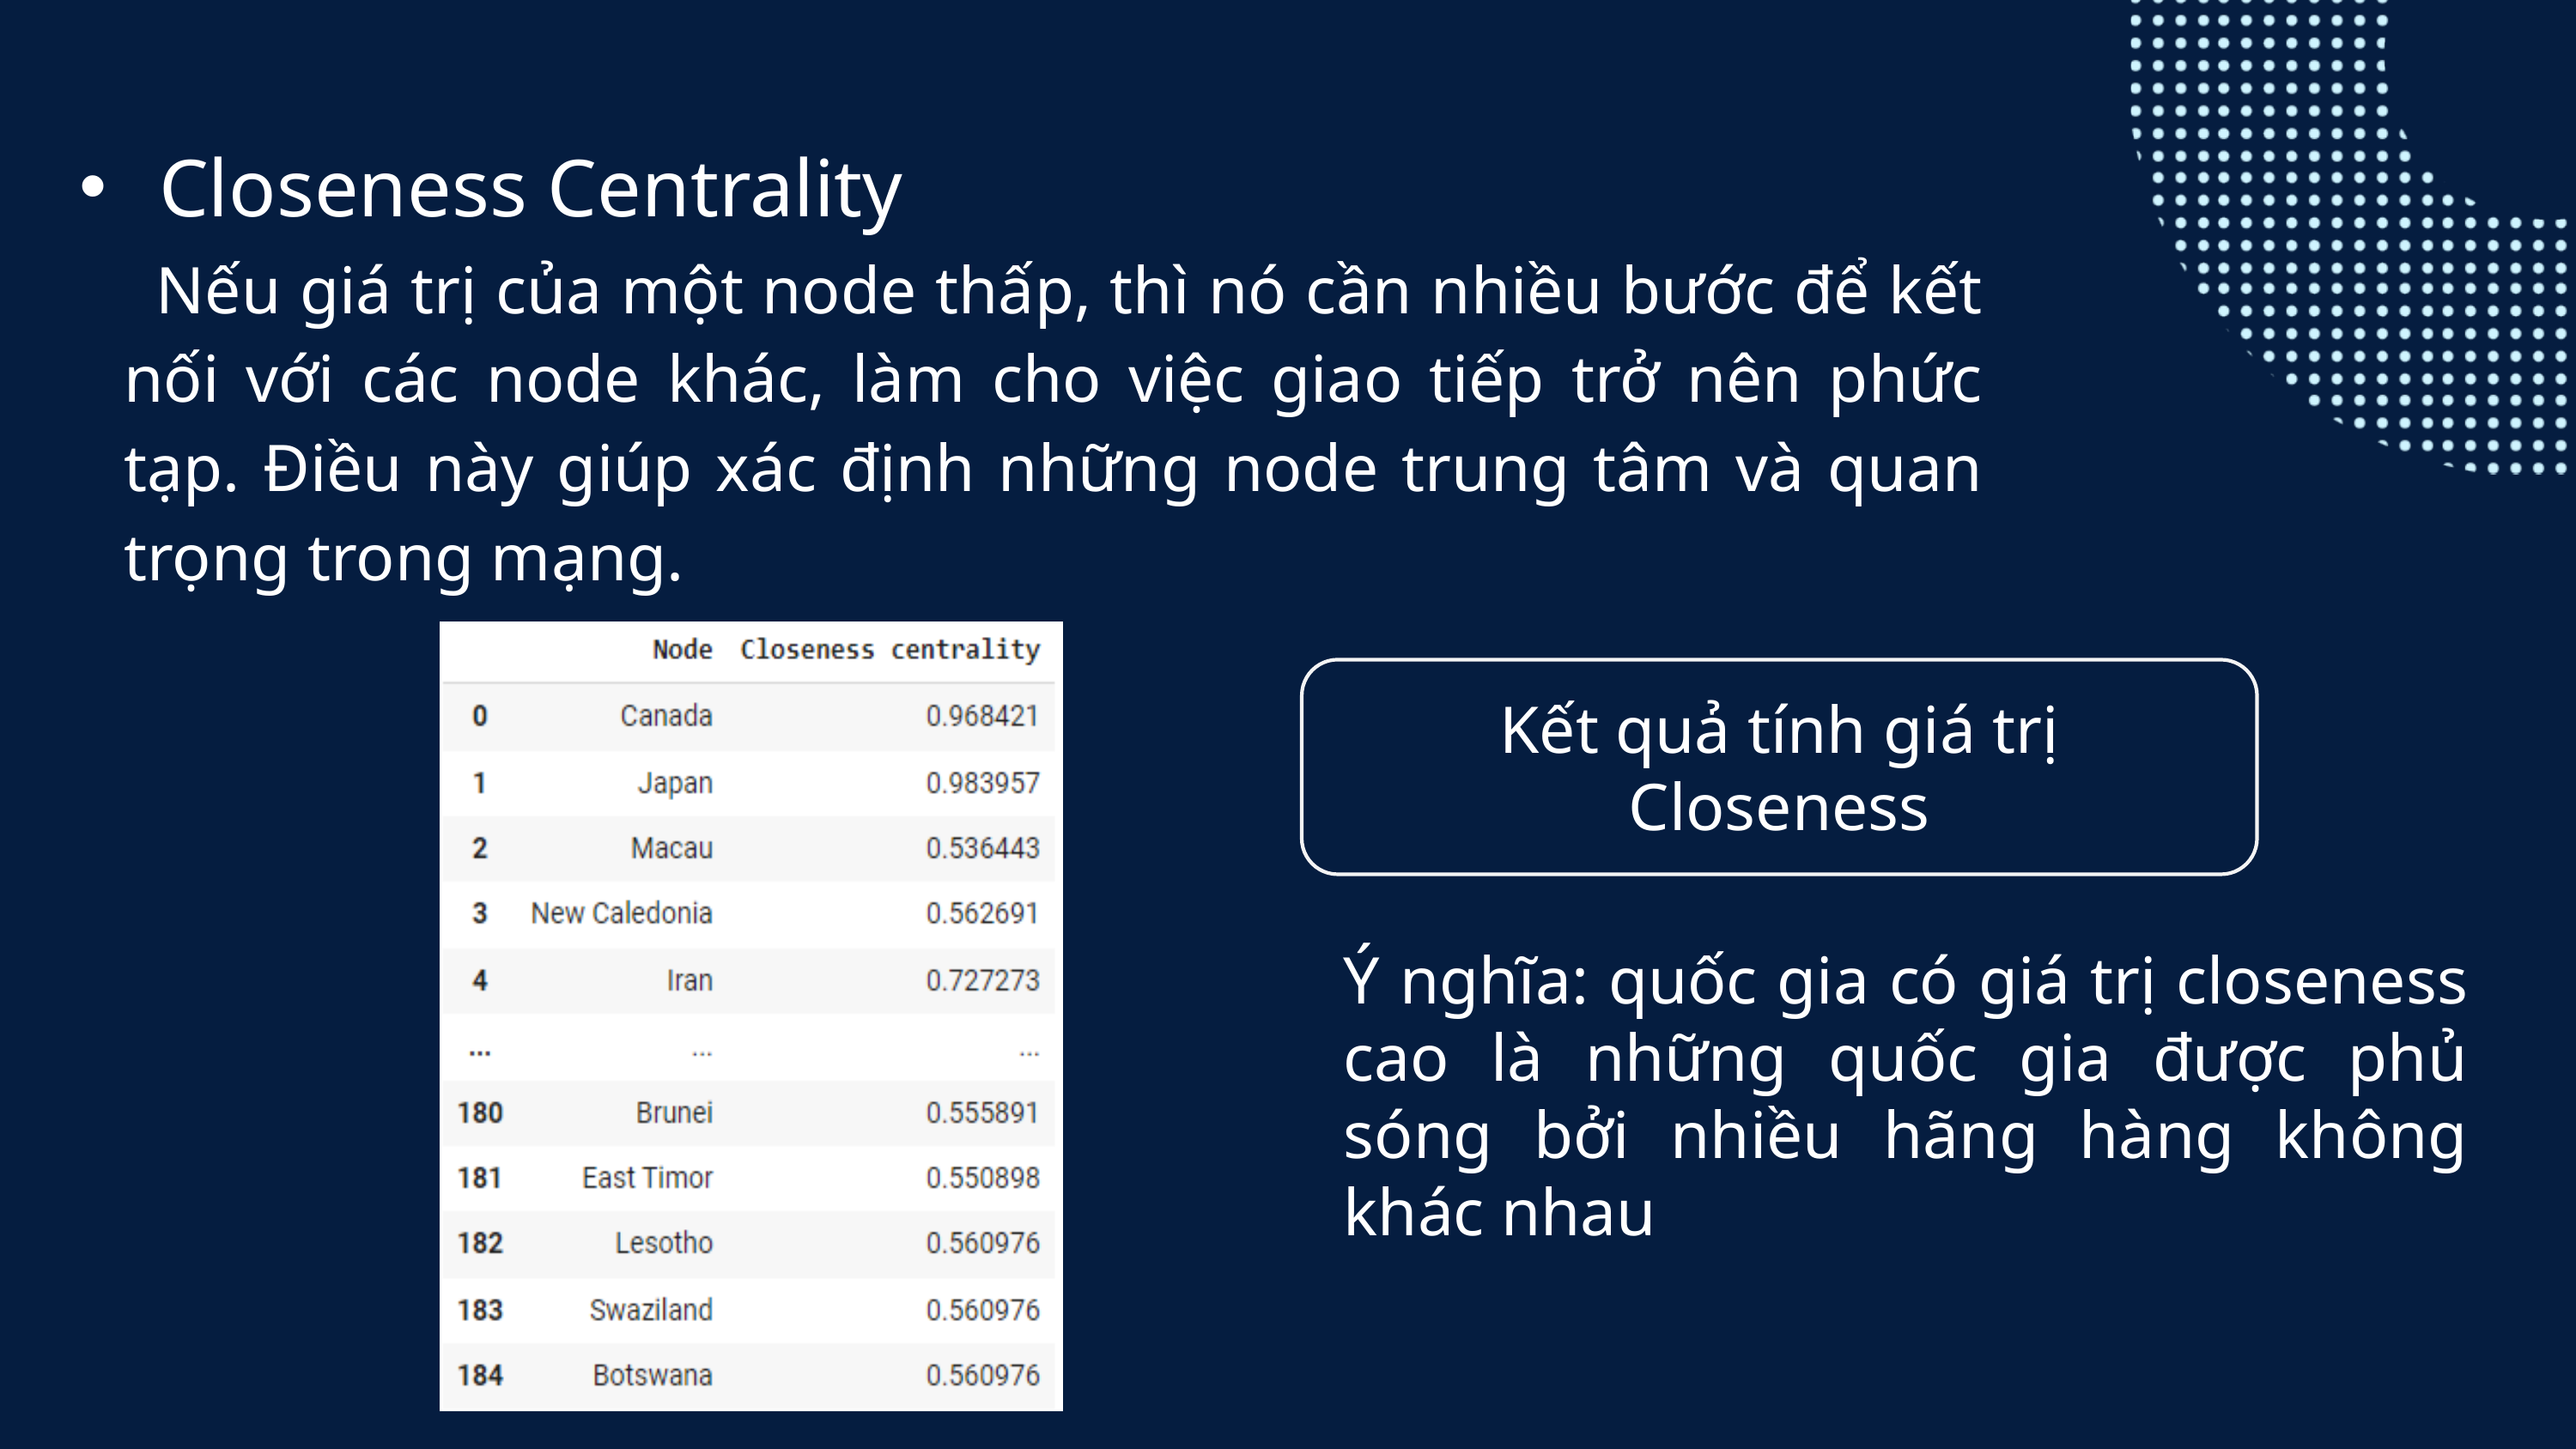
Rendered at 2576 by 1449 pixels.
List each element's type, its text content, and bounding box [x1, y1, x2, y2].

text_box Closeness Centrality [0, 43, 1490, 233]
text_box [2130, 0, 2576, 475]
text_box Ý nghĩa: quốc gia có giá trị closeness cao là những quốc gia được phủ sóng bởi nhiều hãng hàng không khác nhau [1331, 933, 2482, 1255]
text_box Nếu giá trị của một node thấp, thì nó cần nhiều bước để kết nối với các node khác, làm cho việc giao tiếp trở nên phức tạp. Điều này giúp xác định những node trung tâm và quan trọng trong mạng. [111, 231, 1996, 600]
text_box Kết quả tính giá trị Closeness [1331, 682, 2228, 850]
text_box [1299, 658, 2259, 876]
picture [440, 621, 1063, 1412]
